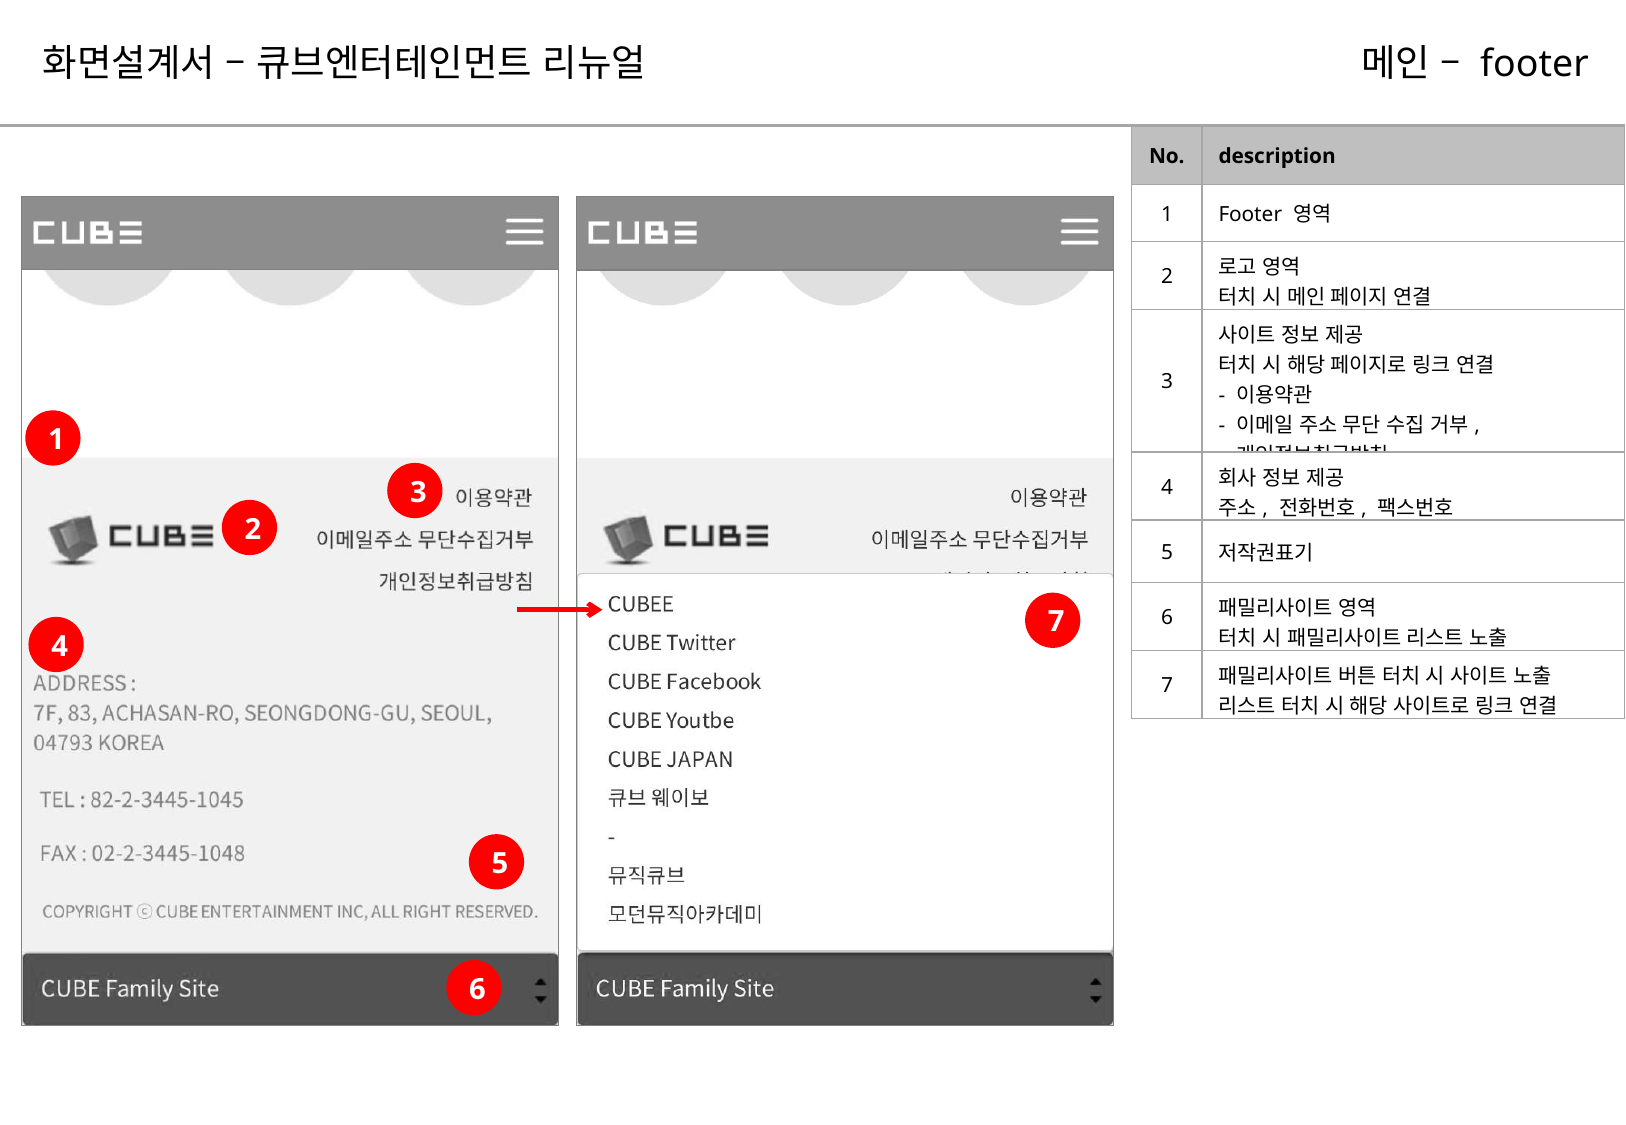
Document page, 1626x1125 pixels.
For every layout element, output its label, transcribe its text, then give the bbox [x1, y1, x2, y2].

table_cell 회사 정보 제공 주소, 전화번호, 팩스번호 [1203, 453, 1624, 519]
table_cell 1 [1132, 185, 1201, 241]
table_cell 패밀리사이트 영역 터치 시 패밀리사이트 리스트 노출 [1203, 583, 1624, 650]
table_cell 패밀리사이트 버튼 터치 시 사이트 노출 리스트 터치 시 해당 사이트로 링크 연결 [1203, 651, 1624, 718]
table_header No. [1132, 137, 1201, 184]
text_box 화면설계서 – 큐브엔터테인먼트 리뉴얼 [0, 30, 813, 93]
picture [575, 270, 1114, 1026]
table_cell 6 [1132, 583, 1201, 650]
table_cell 저작권표기 [1203, 521, 1624, 582]
table_cell 사이트 정보 제공 터치 시 해당 페이지로 링크 연결 - 이용약관 - 이메일 주소 무단 수집 거부, - 개인정보취급방침 [1203, 310, 1624, 451]
table_cell 2 [1132, 242, 1201, 309]
table_cell 로고 영역 터치 시 메인 페이지 연결 [1203, 242, 1624, 309]
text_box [20, 196, 559, 1026]
table_header description [1203, 137, 1624, 184]
table_cell 5 [1132, 521, 1201, 582]
table_cell 4 [1132, 453, 1201, 519]
text_box 메인 – footer [895, 30, 1606, 93]
table_cell 3 [1132, 310, 1201, 451]
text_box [575, 196, 1114, 269]
table_cell 7 [1132, 651, 1201, 718]
table_cell Footer 영역 [1203, 185, 1624, 241]
